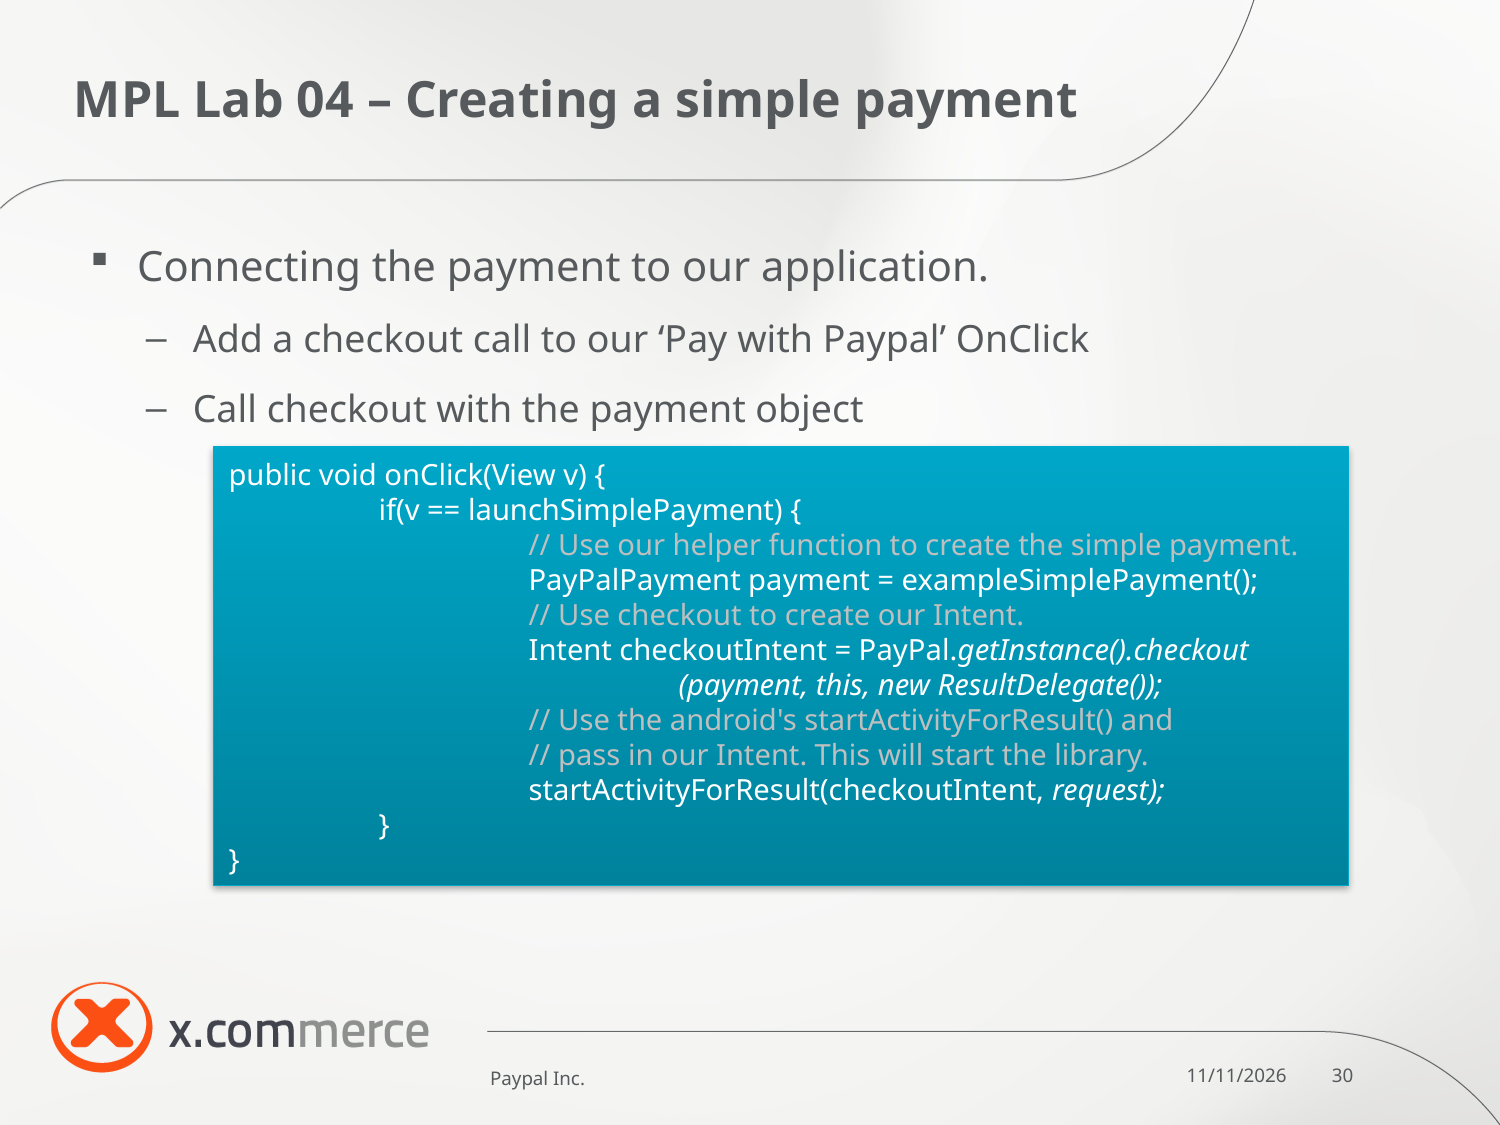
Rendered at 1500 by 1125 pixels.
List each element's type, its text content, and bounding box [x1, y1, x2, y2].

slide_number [1096, 1062, 1299, 1097]
title MPL Lab 04 – Creating a simple payment [58, 35, 1170, 160]
footer Paypal Inc. [475, 1062, 951, 1097]
text_box public void onClick(View v) { if(v == launchSimplePayment) { // Use our helper function to create the simple payment. PayPalPayment payment = exampleSimplePayment(); // Use checkout to create our Intent. Intent checkoutIntent = PayPal.getInstance().checkout (payment, this, new ResultDelegate()); // Use the android's startActivityForResult() and // pass in our Intent. This will start the library. startActivityForResult(checkoutIntent, request); } } [213, 446, 1349, 886]
list Connecting the payment to our application. Add a checkout call to our ‘Pay with Paypal’ OnClick Call checkout with the payment object [75, 232, 1425, 950]
picture [0, 0, 1500, 1125]
slide_number 30 [1299, 1062, 1369, 1097]
